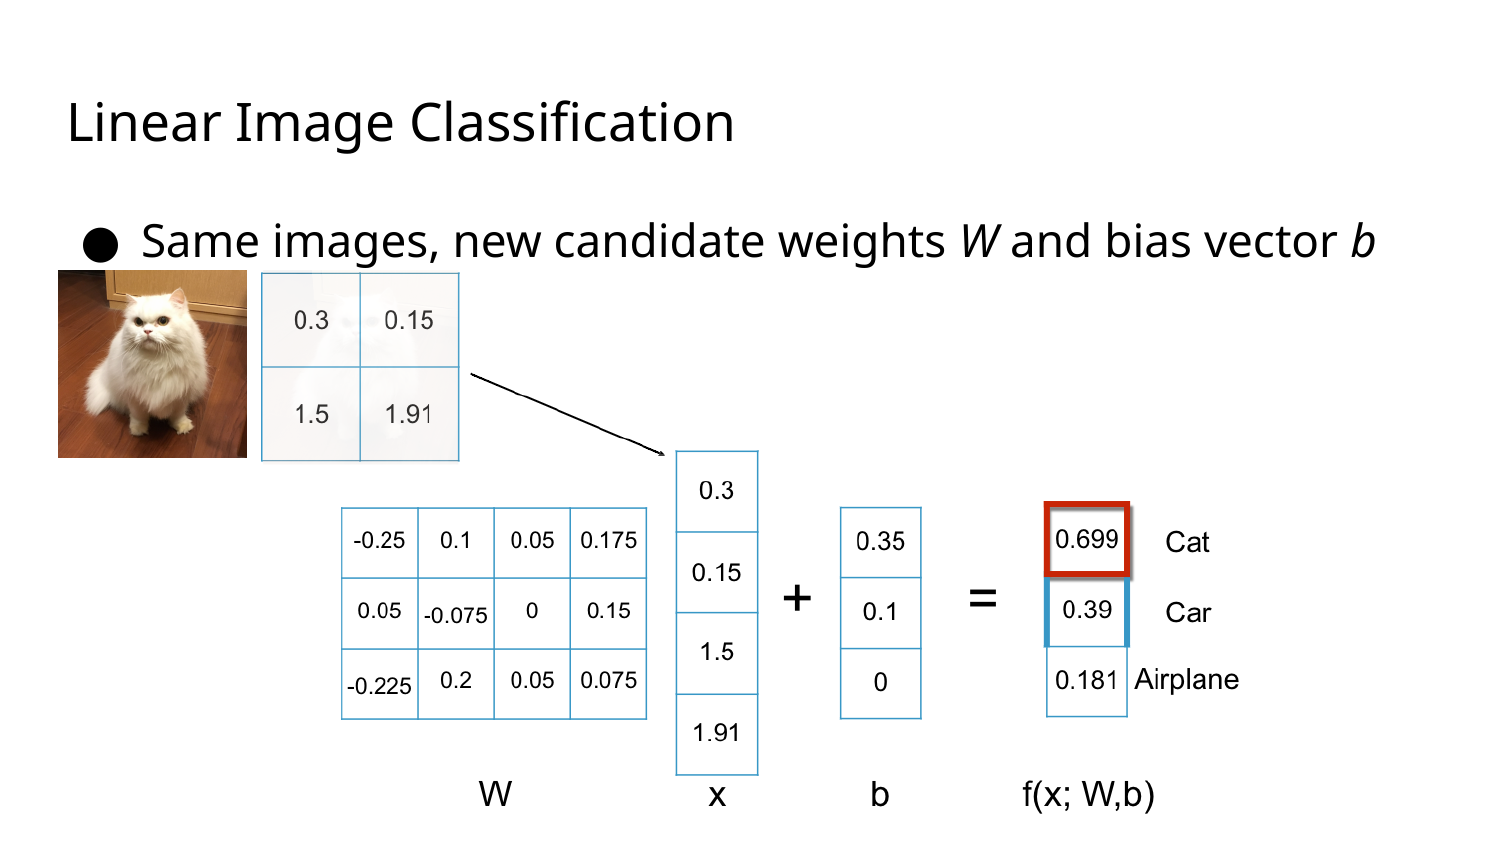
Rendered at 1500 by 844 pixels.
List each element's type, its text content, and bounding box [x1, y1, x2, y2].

picture [58, 269, 247, 458]
title Linear Image Classification [51, 72, 1449, 167]
picture [257, 269, 1243, 822]
list Same images, new candidate weights W and bias vector b [51, 189, 1449, 289]
